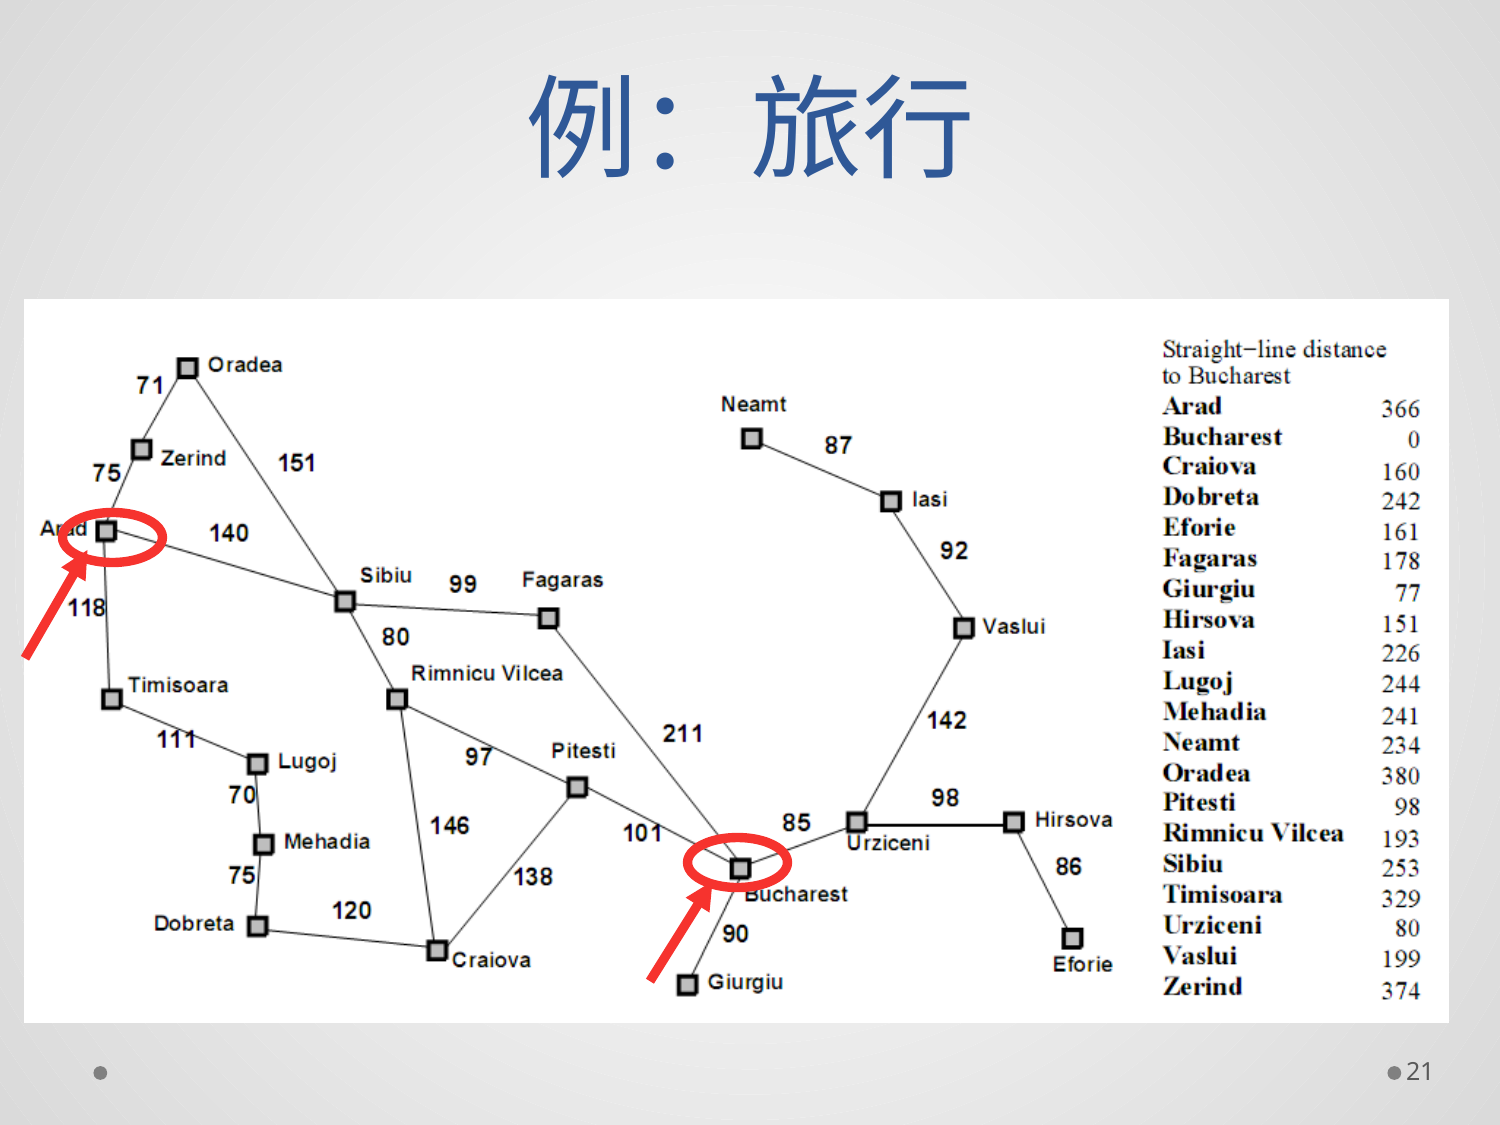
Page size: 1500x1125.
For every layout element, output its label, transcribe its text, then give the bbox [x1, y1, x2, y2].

slide_number 21 [1401, 1042, 1494, 1103]
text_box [24, 512, 163, 659]
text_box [649, 837, 788, 982]
title 例：旅行 [75, 0, 1425, 263]
picture [24, 299, 1449, 1023]
